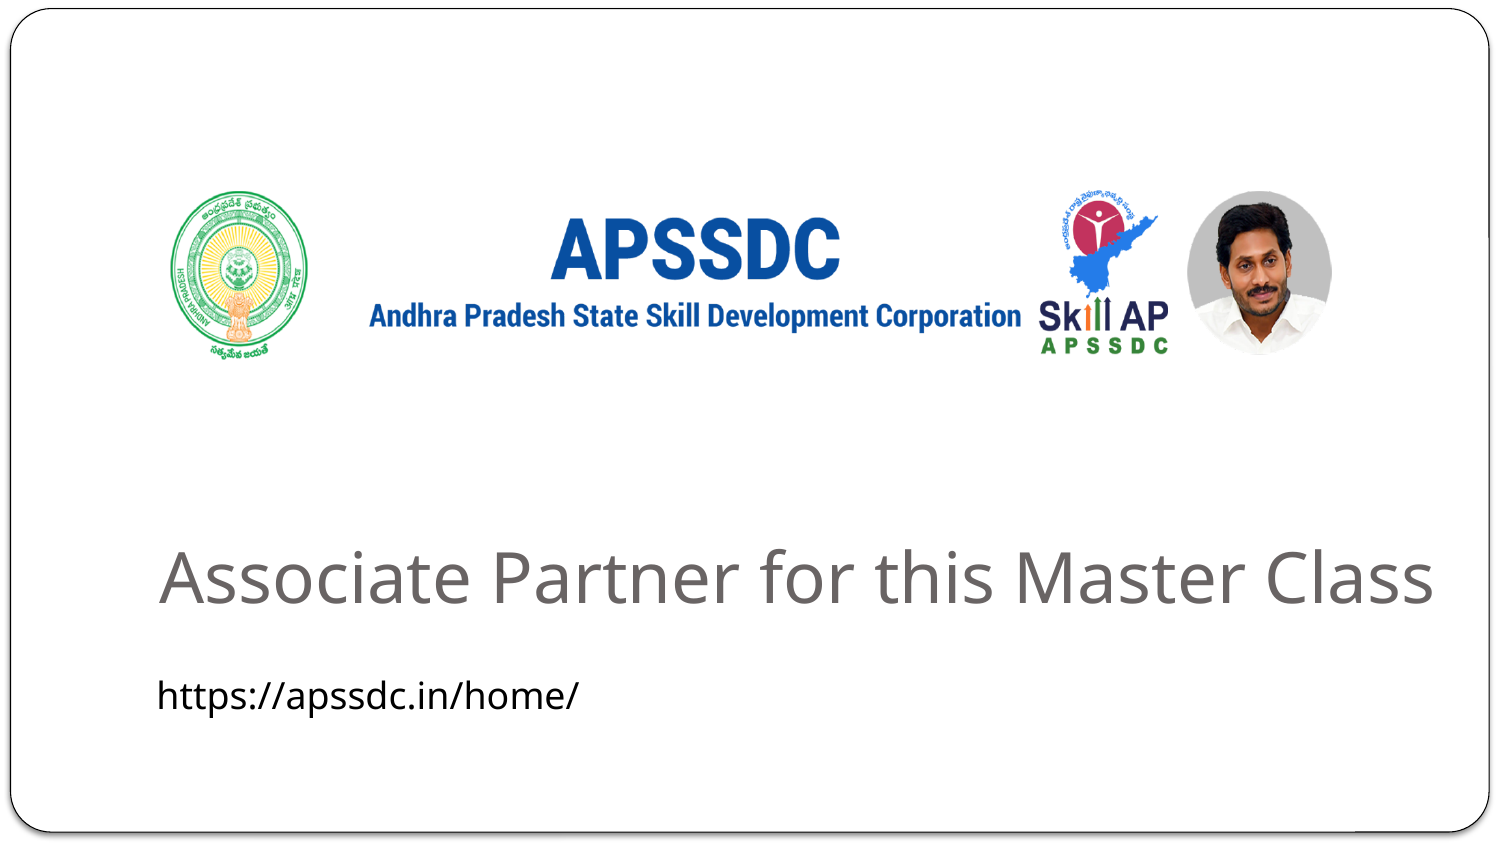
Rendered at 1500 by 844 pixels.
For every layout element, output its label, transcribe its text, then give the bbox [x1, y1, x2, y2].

picture [168, 185, 1336, 363]
title Associate Partner for this Master Class [159, 528, 1457, 622]
text_box https://apssdc.in/home/ [146, 666, 590, 723]
